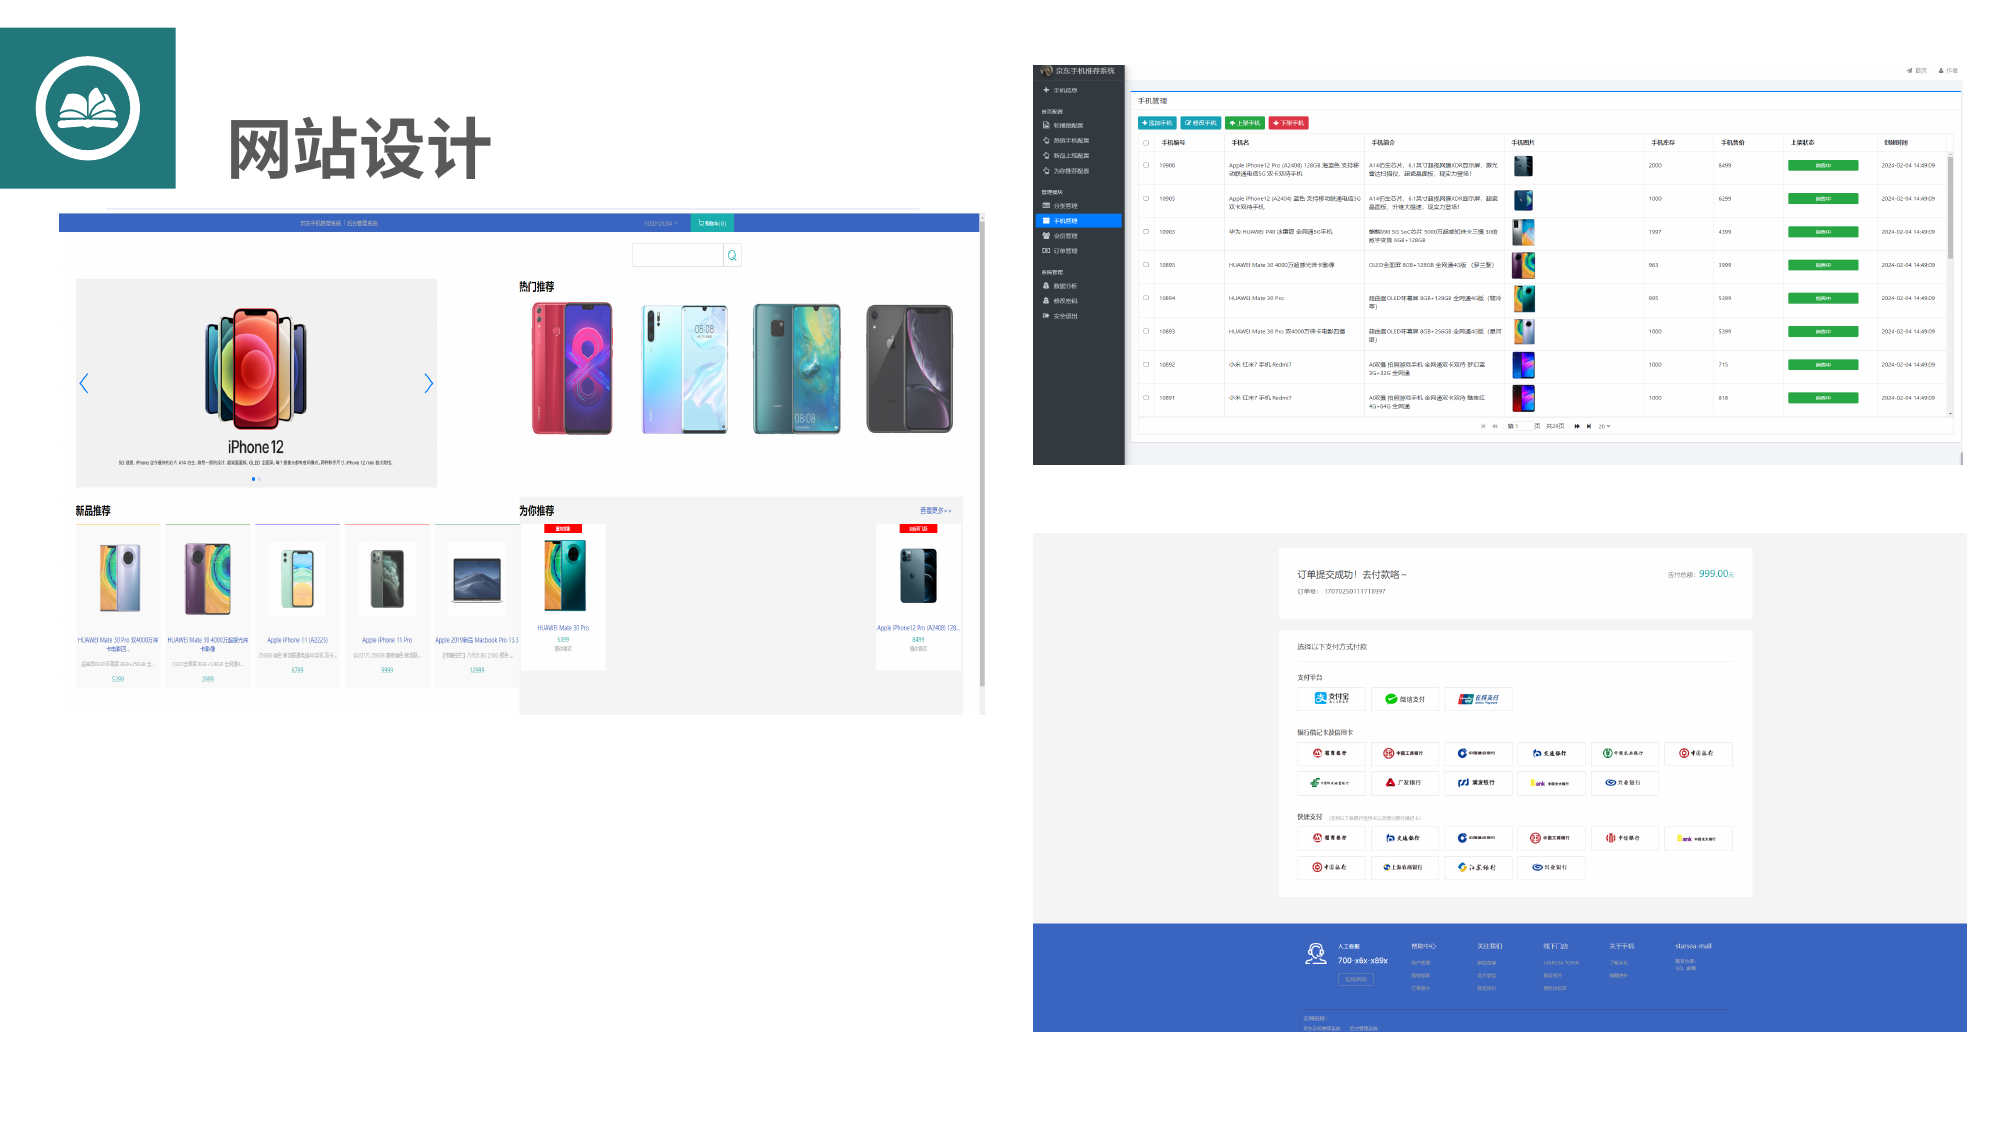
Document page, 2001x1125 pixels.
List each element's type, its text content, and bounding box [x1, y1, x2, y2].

text_box [34, 55, 141, 162]
picture [1033, 65, 1963, 465]
text_box 网站设计 [211, 59, 927, 195]
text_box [57, 87, 119, 129]
text_box [0, 27, 177, 190]
picture [1033, 533, 1967, 1032]
picture [59, 208, 985, 715]
text_box [44, 64, 132, 152]
